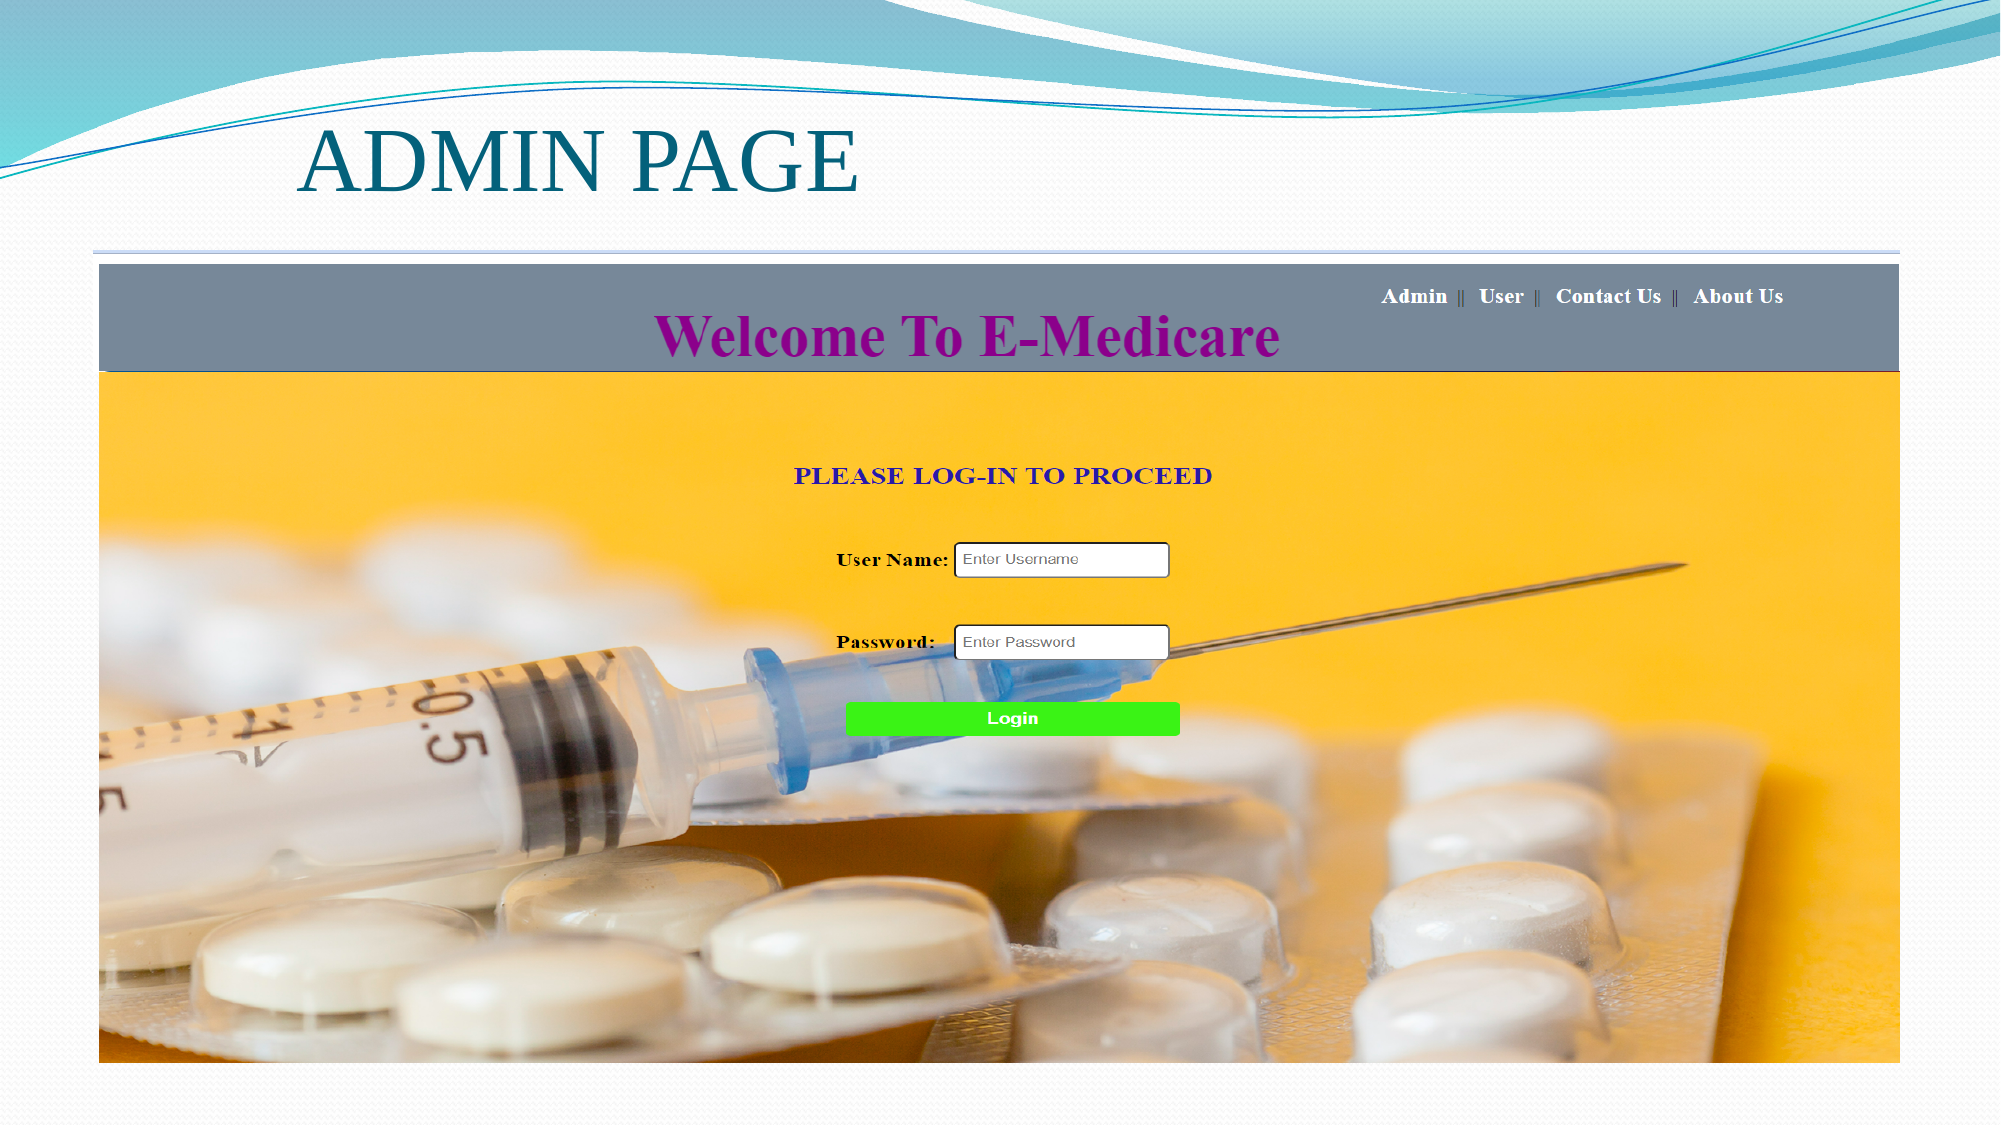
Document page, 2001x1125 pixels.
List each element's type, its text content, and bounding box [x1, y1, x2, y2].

title ADMIN PAGE [296, 22, 886, 210]
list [99, 388, 1901, 1063]
picture [92, 250, 1901, 372]
